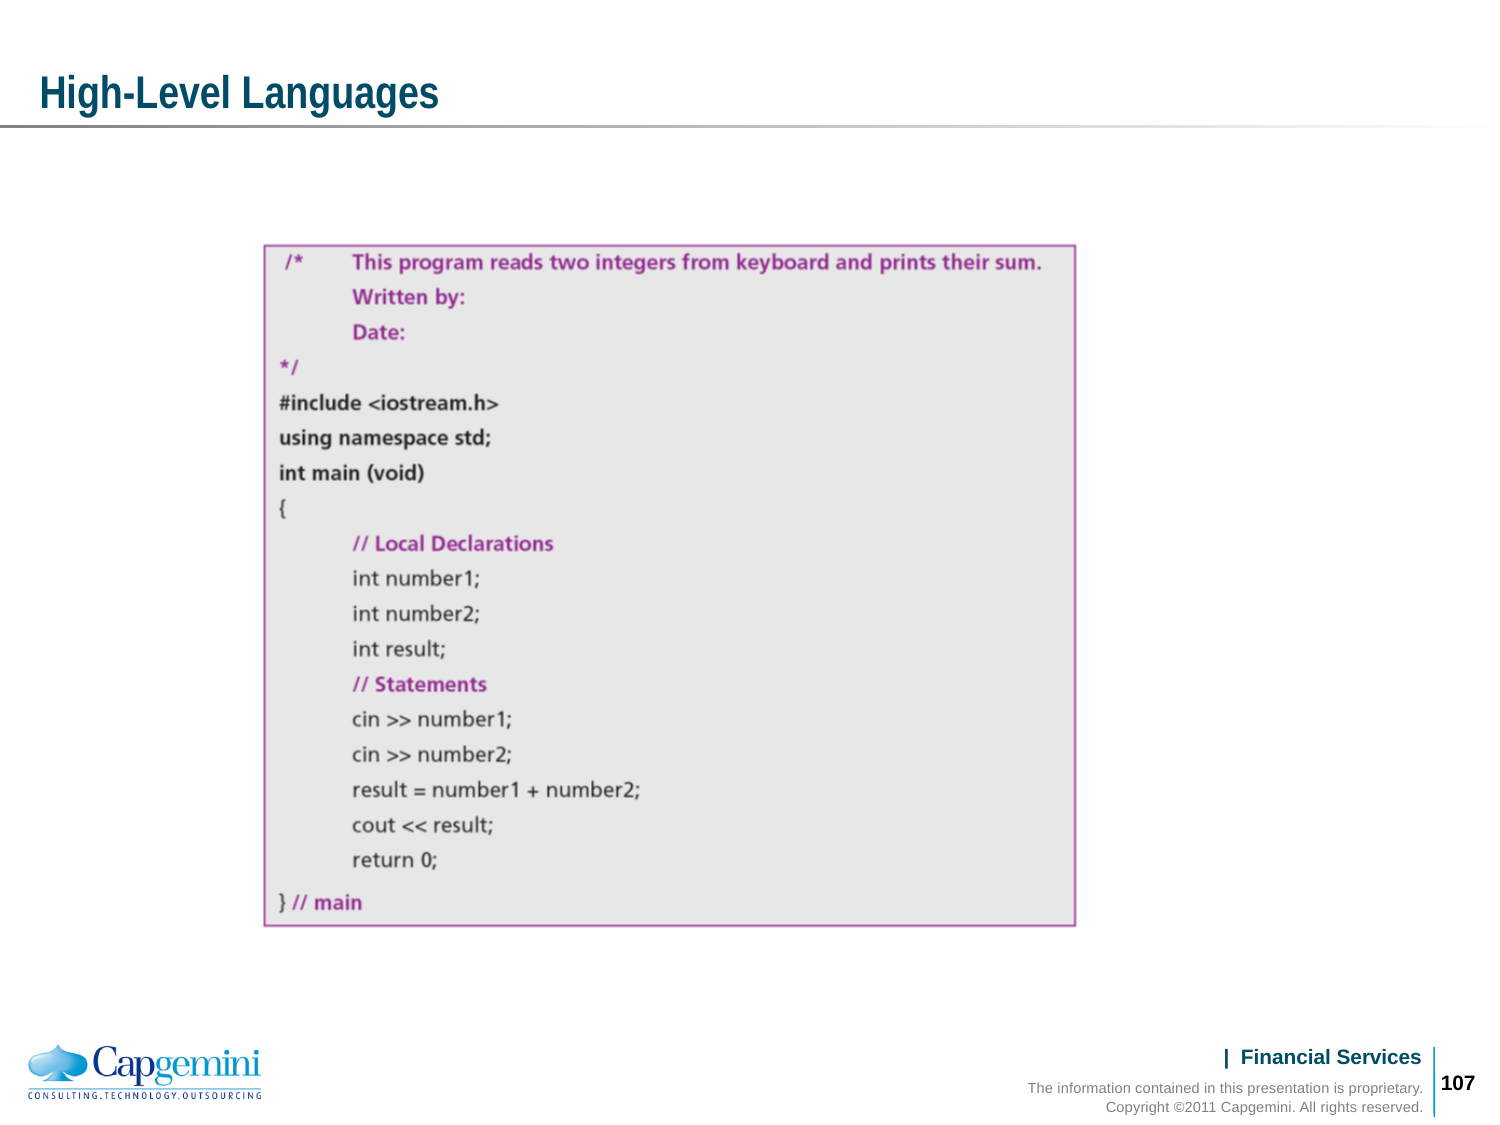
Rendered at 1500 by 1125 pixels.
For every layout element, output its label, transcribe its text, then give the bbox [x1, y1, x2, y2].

picture [26, 1043, 263, 1100]
picture [262, 237, 1080, 936]
title High-Level Languages [39, 34, 1470, 126]
